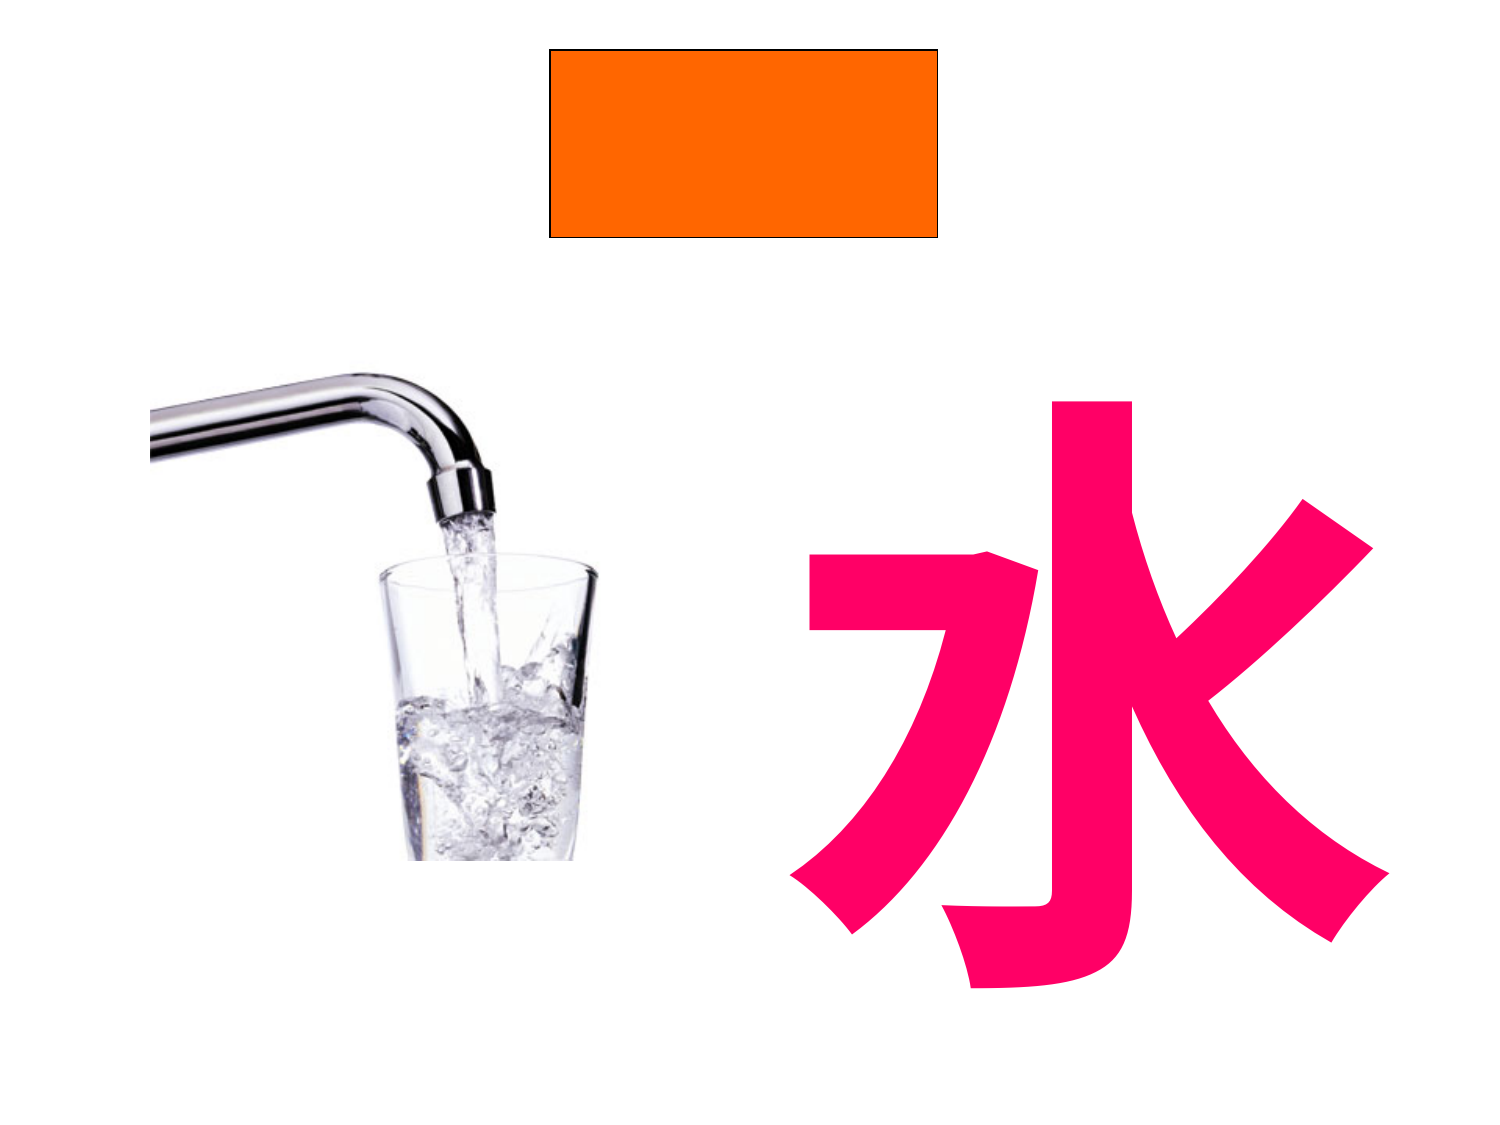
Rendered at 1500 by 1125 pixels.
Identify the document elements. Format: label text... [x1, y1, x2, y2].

picture [149, 349, 619, 862]
list 水 [762, 299, 1425, 1005]
title みず [75, 45, 1425, 233]
text_box [549, 50, 938, 238]
